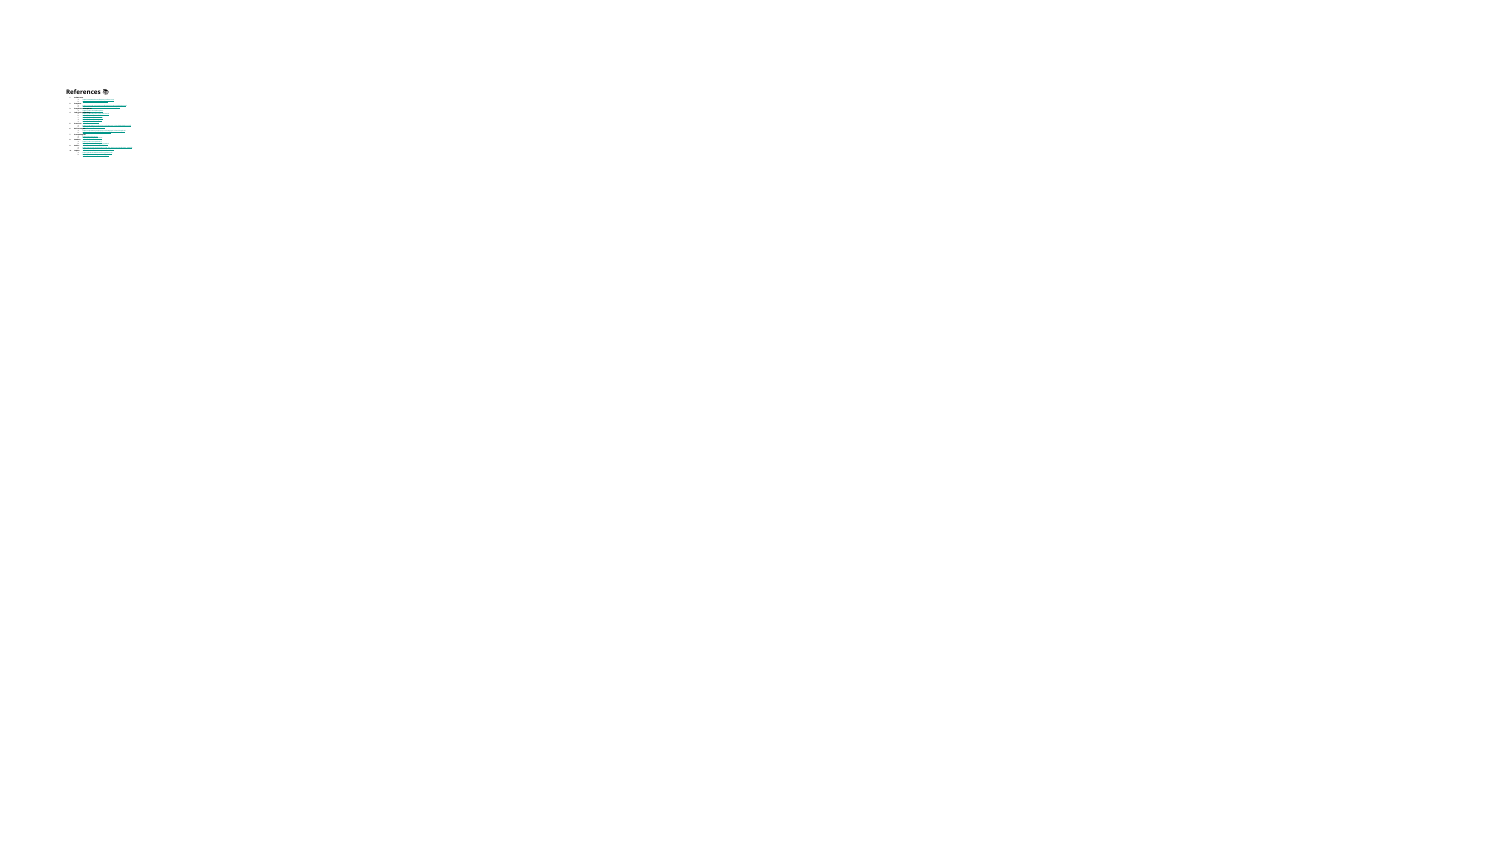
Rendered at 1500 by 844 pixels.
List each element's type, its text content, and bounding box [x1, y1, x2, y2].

title References 📚 Software error https://www.lawinsider.com/dictionary/software-error https://en.wikipedia.org/wiki/Software_bug Exceptions https://docs.oracle.com/javase/tutorial/essential/exceptions/definition.html https://learn.microsoft.com/en-us/dotnet/standard/exceptions/ Exceptions vs no exceptions https://go.dev/doc/faq#exceptions Defer, Panic and Recovery https://go.dev/blog/defer-panic-and-recover https://gobyexample.com/defer https://gobyexample.com/recover https://gobyexample.com/panic https://go.dev/tour/basics/7 Errors in Go https://cs.opensource.google/go/go/+/refs/tags/go1.21.6:src/builtin/builtin.go;l=307 https://go.dev/blog/errors-are-values Built in examples https://cs.opensource.google/go/go/+/refs/tags/go1.21.6:src/io/io.go;l=44 https://go.dev/src/runtime/error.go?s=3043:3059 Errors package API https://pkg.go.dev/errors https://gobyexample.com/errors Assertions https://go.dev/tour/methods/15 https://go.dev/doc/effective_go#type_switch Articles https://dave.cheney.net/2016/04/27/dont-just-check-errors-handle-them-gracefully https://dave.cheney.net/2014/12/24/inspecting-errors Gophers https://github.com/MariaLetta/free-gophers-pack https://github.com/ashleymcnamara/gophers [51, 72, 1449, 176]
